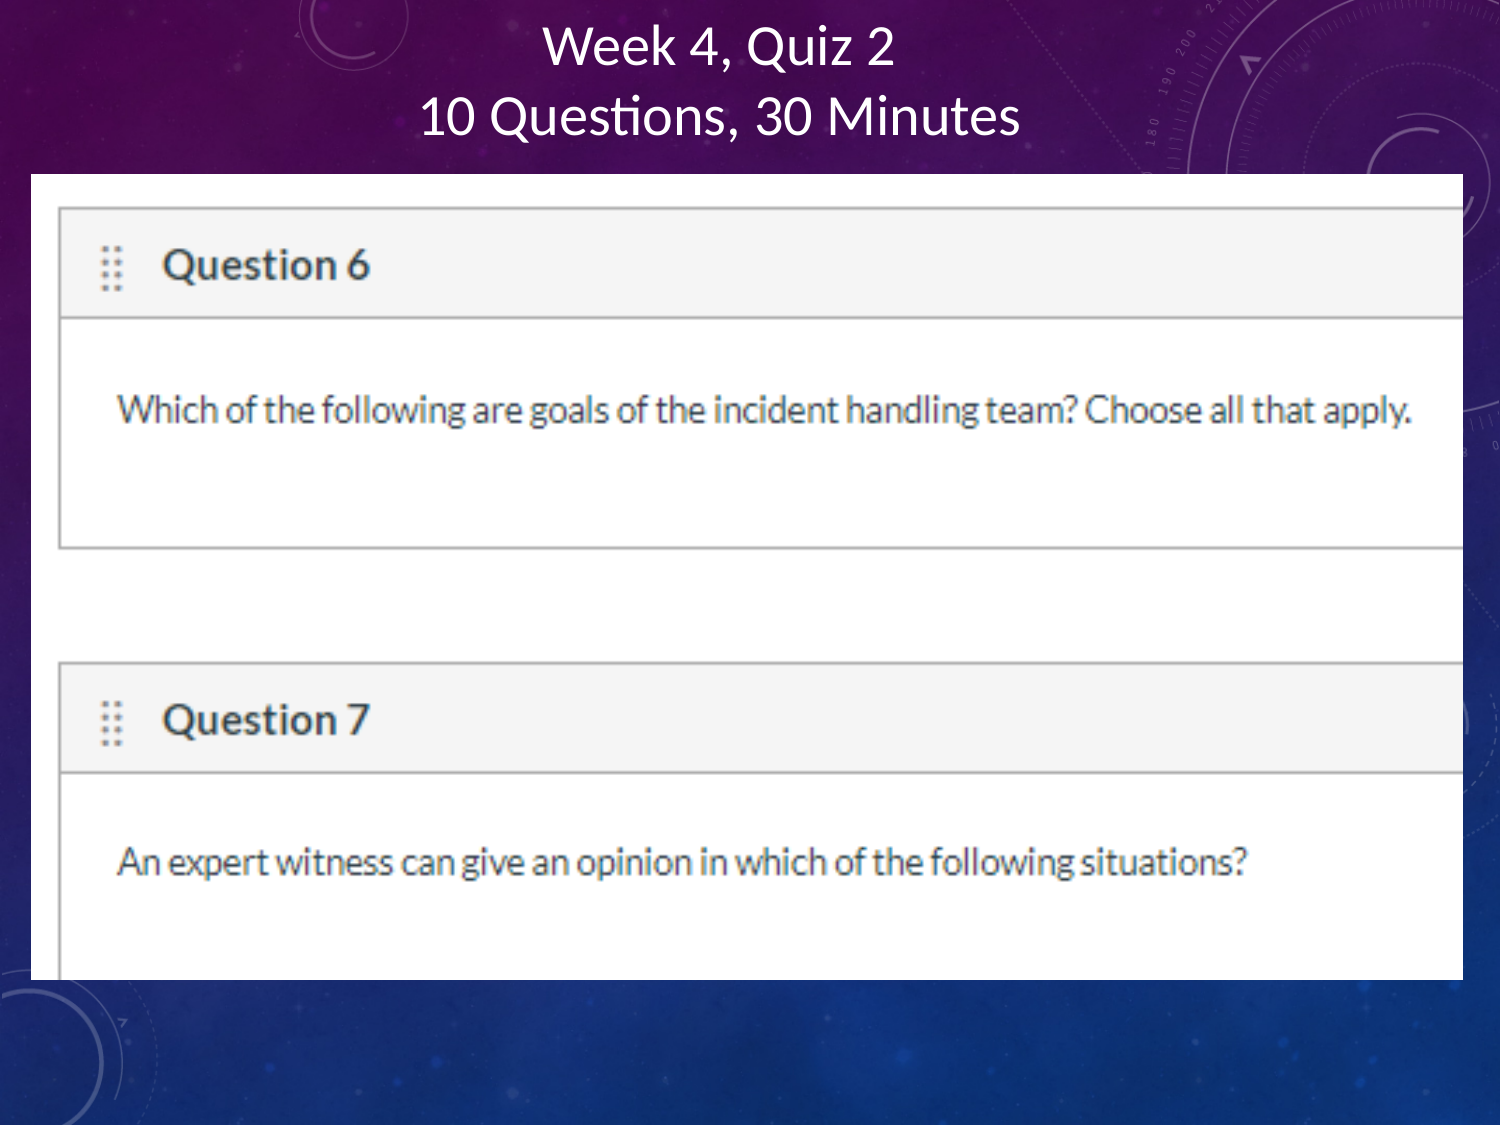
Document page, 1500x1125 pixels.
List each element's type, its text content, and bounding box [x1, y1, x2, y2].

picture [0, 0, 1500, 1125]
text_box Week 4, Quiz 2 10 Questions, 30 Minutes [402, 0, 1037, 155]
